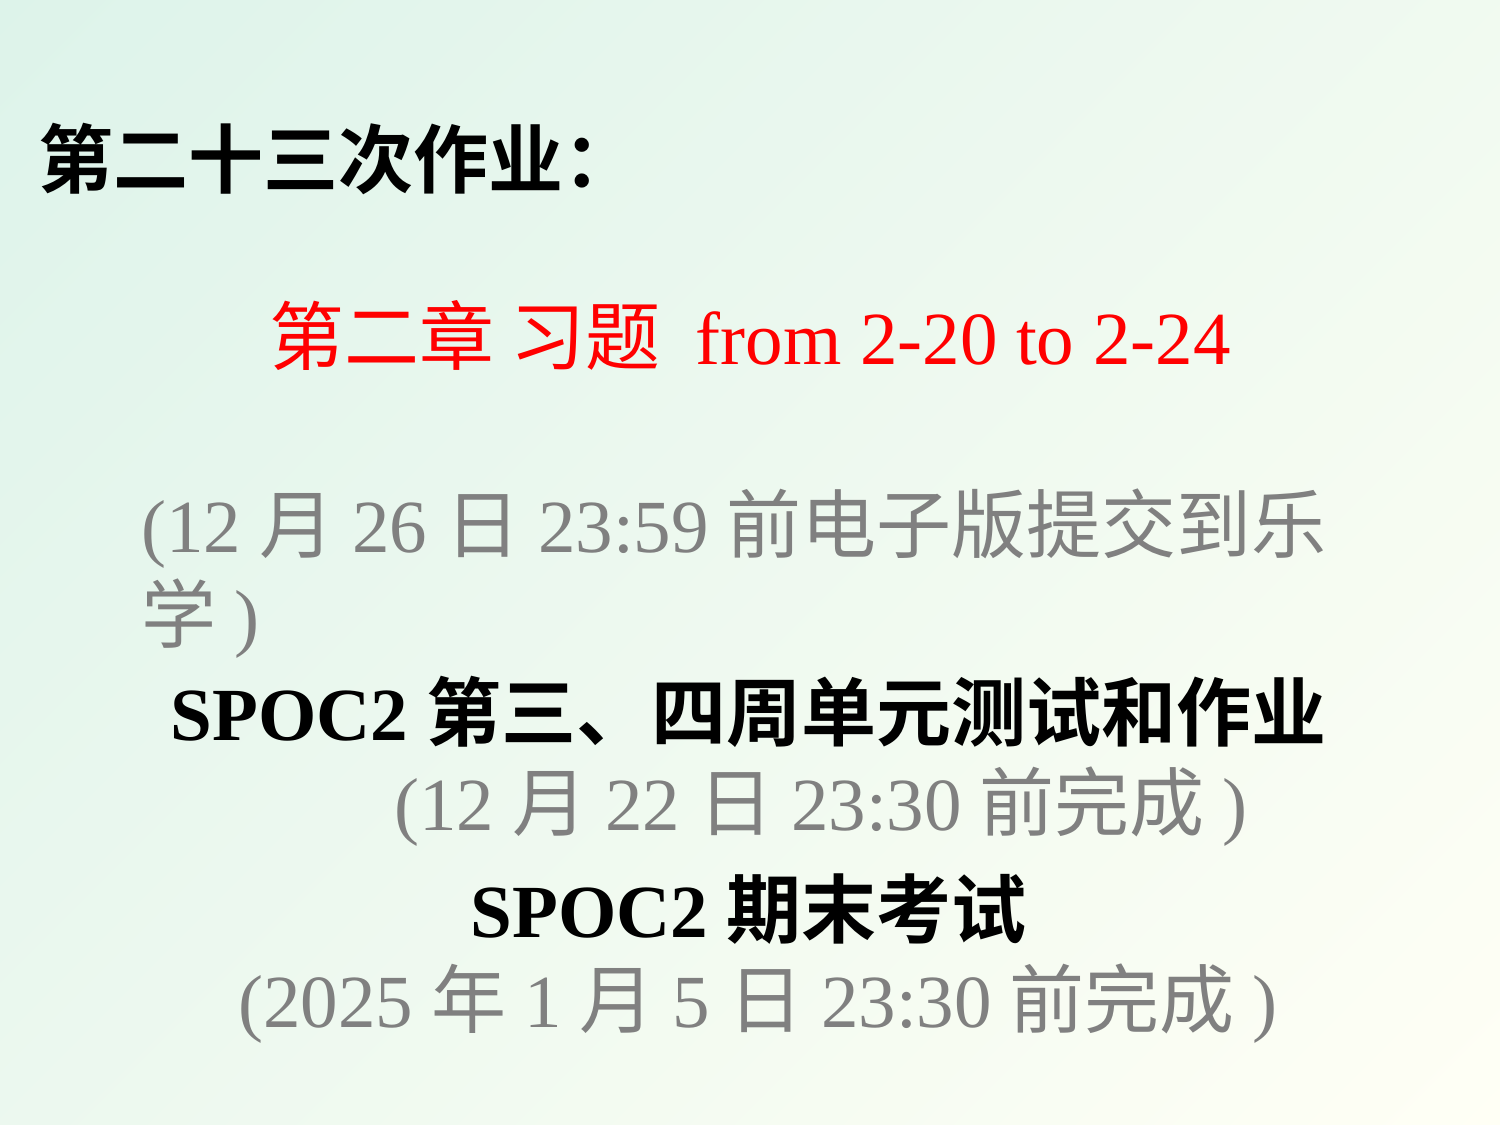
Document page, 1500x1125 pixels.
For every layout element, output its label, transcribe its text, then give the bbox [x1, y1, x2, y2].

text_box 第二章 习题 from 2-20 to 2-24 [0, 282, 1500, 388]
text_box SPOC2期末考试 (2025年1月5日23:30前完成) [23, 854, 1474, 1050]
text_box SPOC2第三、四周单元测试和作业 (12月22日23:30前完成) [23, 657, 1474, 853]
text_box 第二十三次作业： [23, 105, 815, 211]
text_box (12月26日23:59前电子版提交到乐学) [126, 470, 1374, 665]
